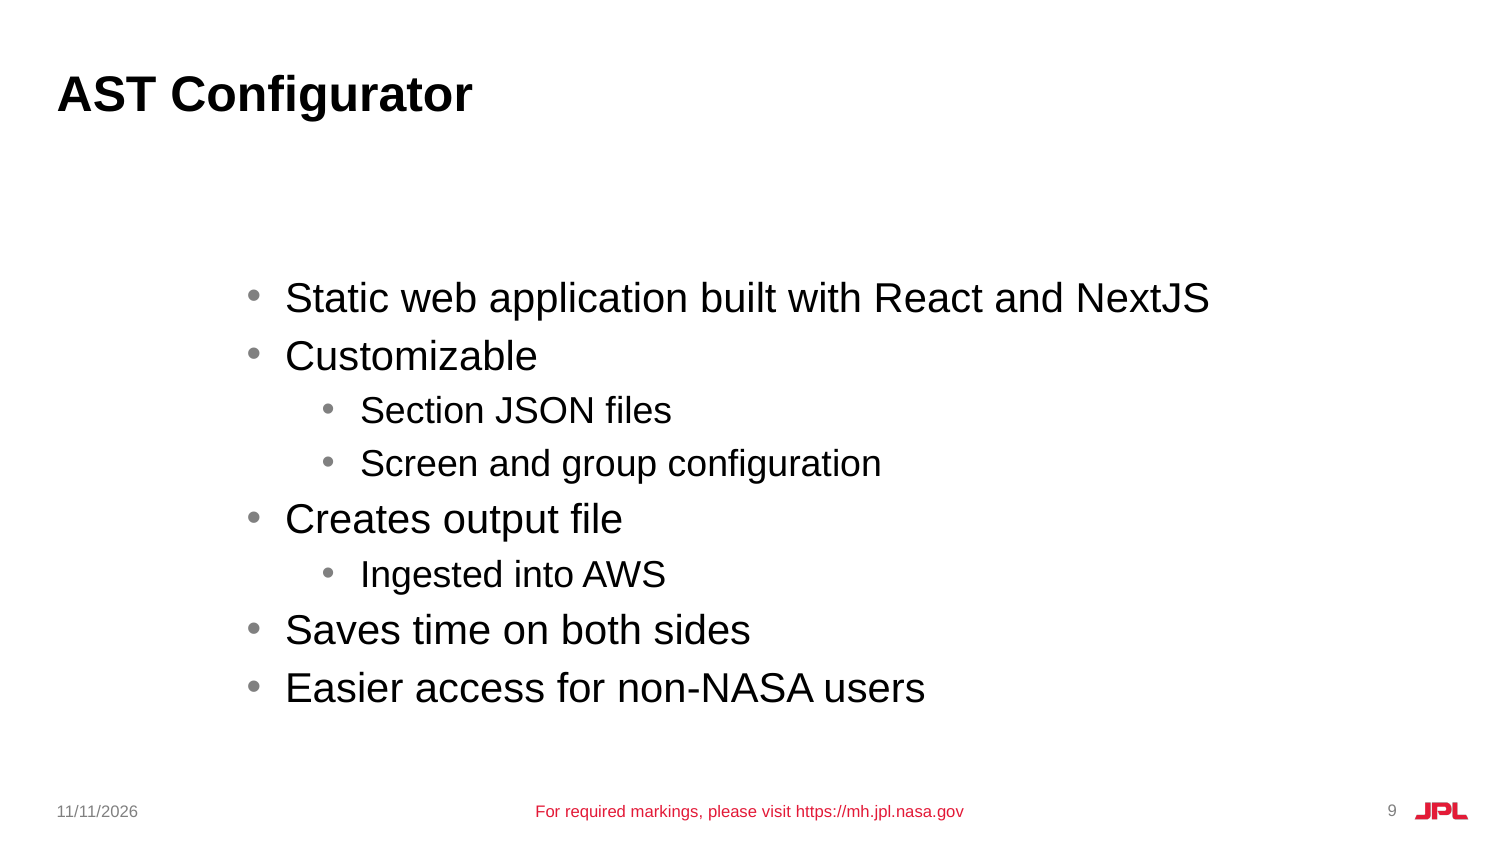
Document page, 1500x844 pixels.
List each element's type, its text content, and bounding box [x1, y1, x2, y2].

footer For required markings, please visit https://mh.jpl.nasa.gov [277, 787, 1223, 833]
title AST Configurator [41, 53, 1439, 125]
slide_number 9 [1265, 787, 1412, 833]
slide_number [41, 787, 229, 833]
list Static web application built with React and NextJS Customizable Section JSON files Screen and group configuration Creates output file Ingested into AWS Saves time on both sides Easier access for non-NASA users [231, 262, 1269, 709]
